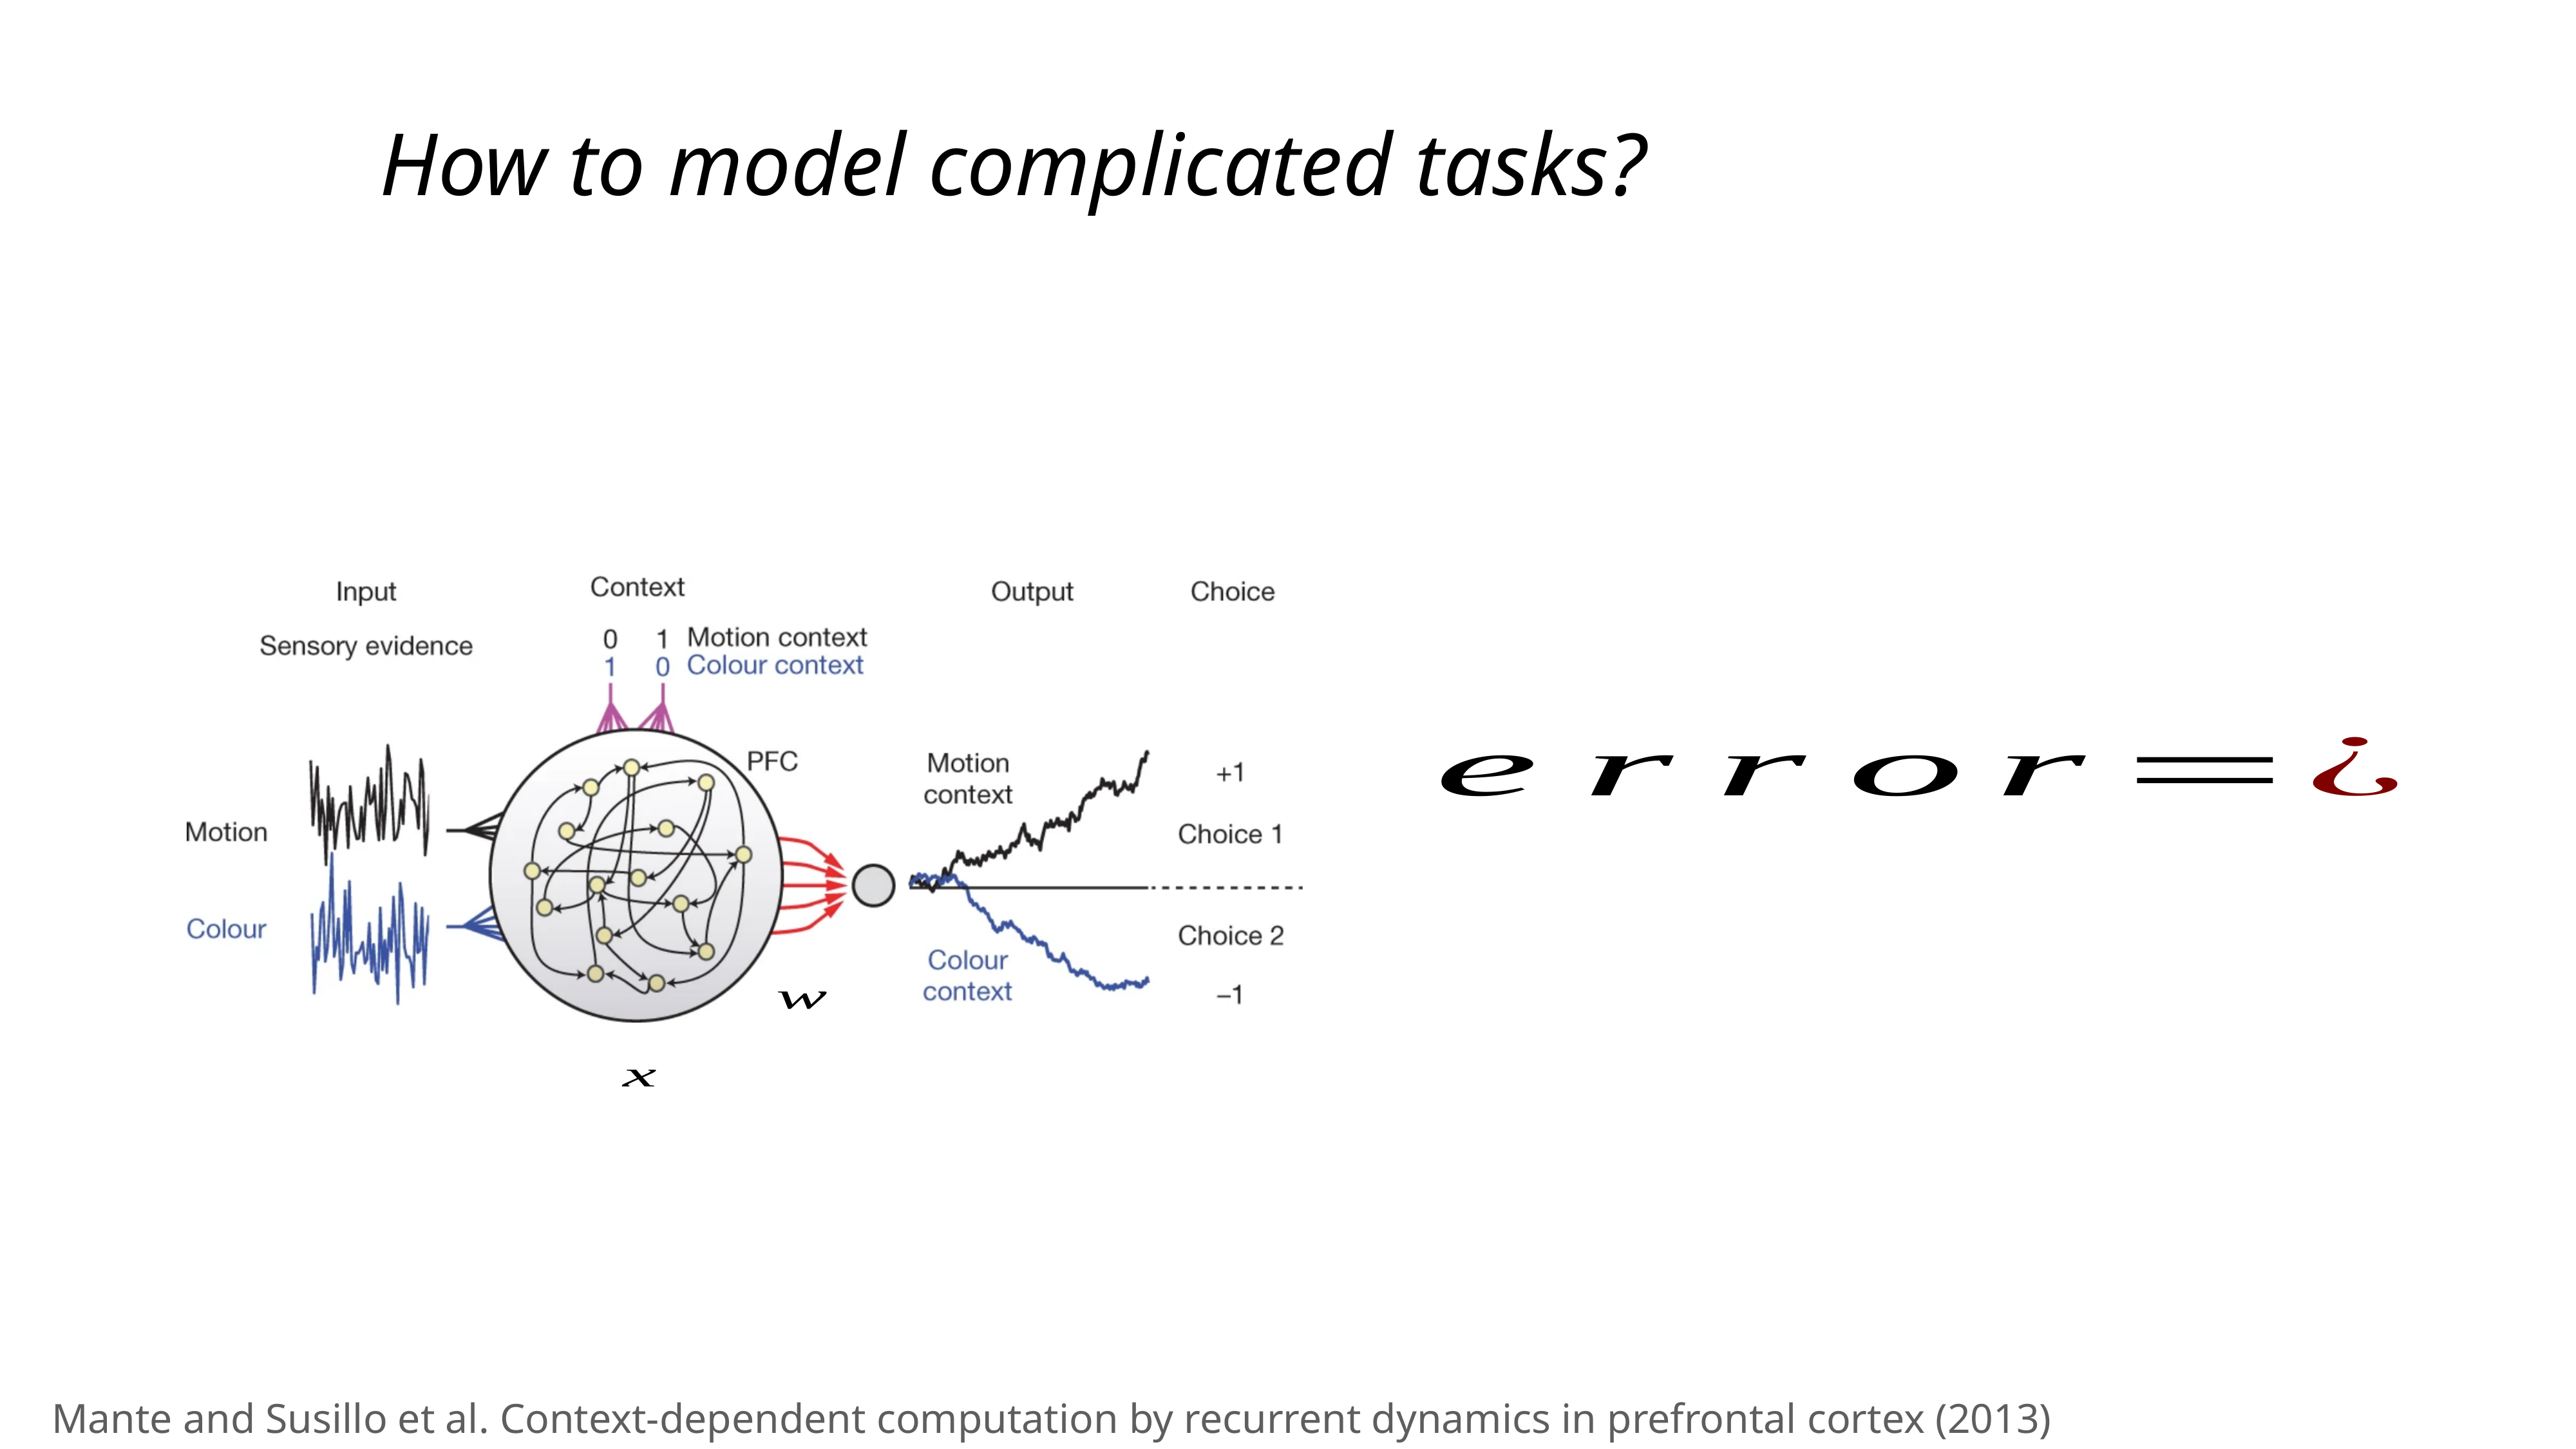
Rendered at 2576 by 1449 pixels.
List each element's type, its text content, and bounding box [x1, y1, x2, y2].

text_box [618, 1054, 661, 1095]
text_box How to model complicated tasks? [372, 102, 2576, 220]
text_box Mante and Susillo et al. Context-dependent computation by recurrent dynamics in prefrontal cortex (2013) [46, 1388, 2368, 1449]
picture [70, 559, 1446, 1049]
text_box [1446, 721, 2415, 816]
